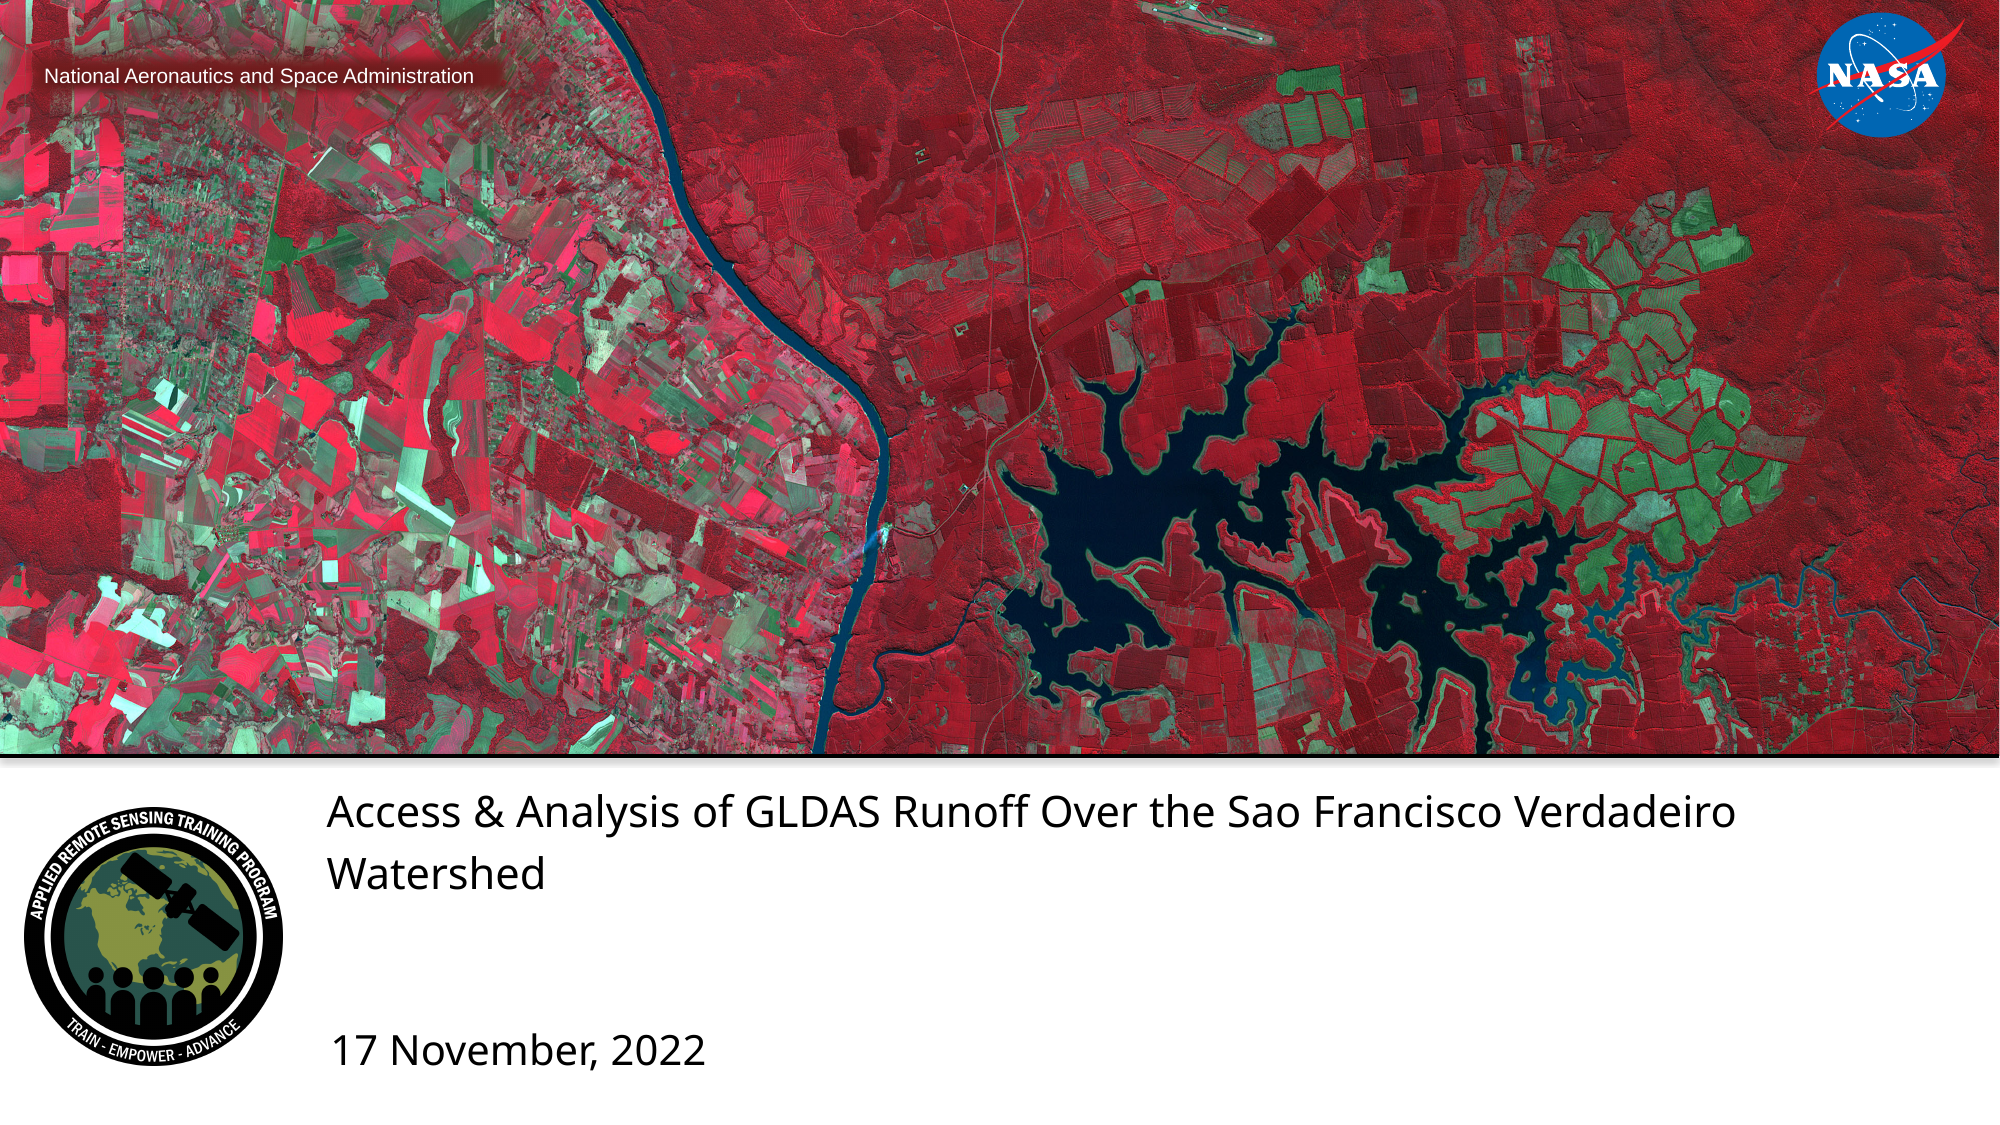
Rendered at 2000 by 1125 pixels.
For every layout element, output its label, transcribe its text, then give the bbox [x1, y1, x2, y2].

title Access & Analysis of GLDAS Runoff Over the Sao Francisco Verdadeiro Watershed [306, 762, 1881, 909]
picture [0, 0, 2000, 756]
list 17 November, 2022 [306, 1012, 1882, 1085]
picture [24, 807, 283, 1066]
